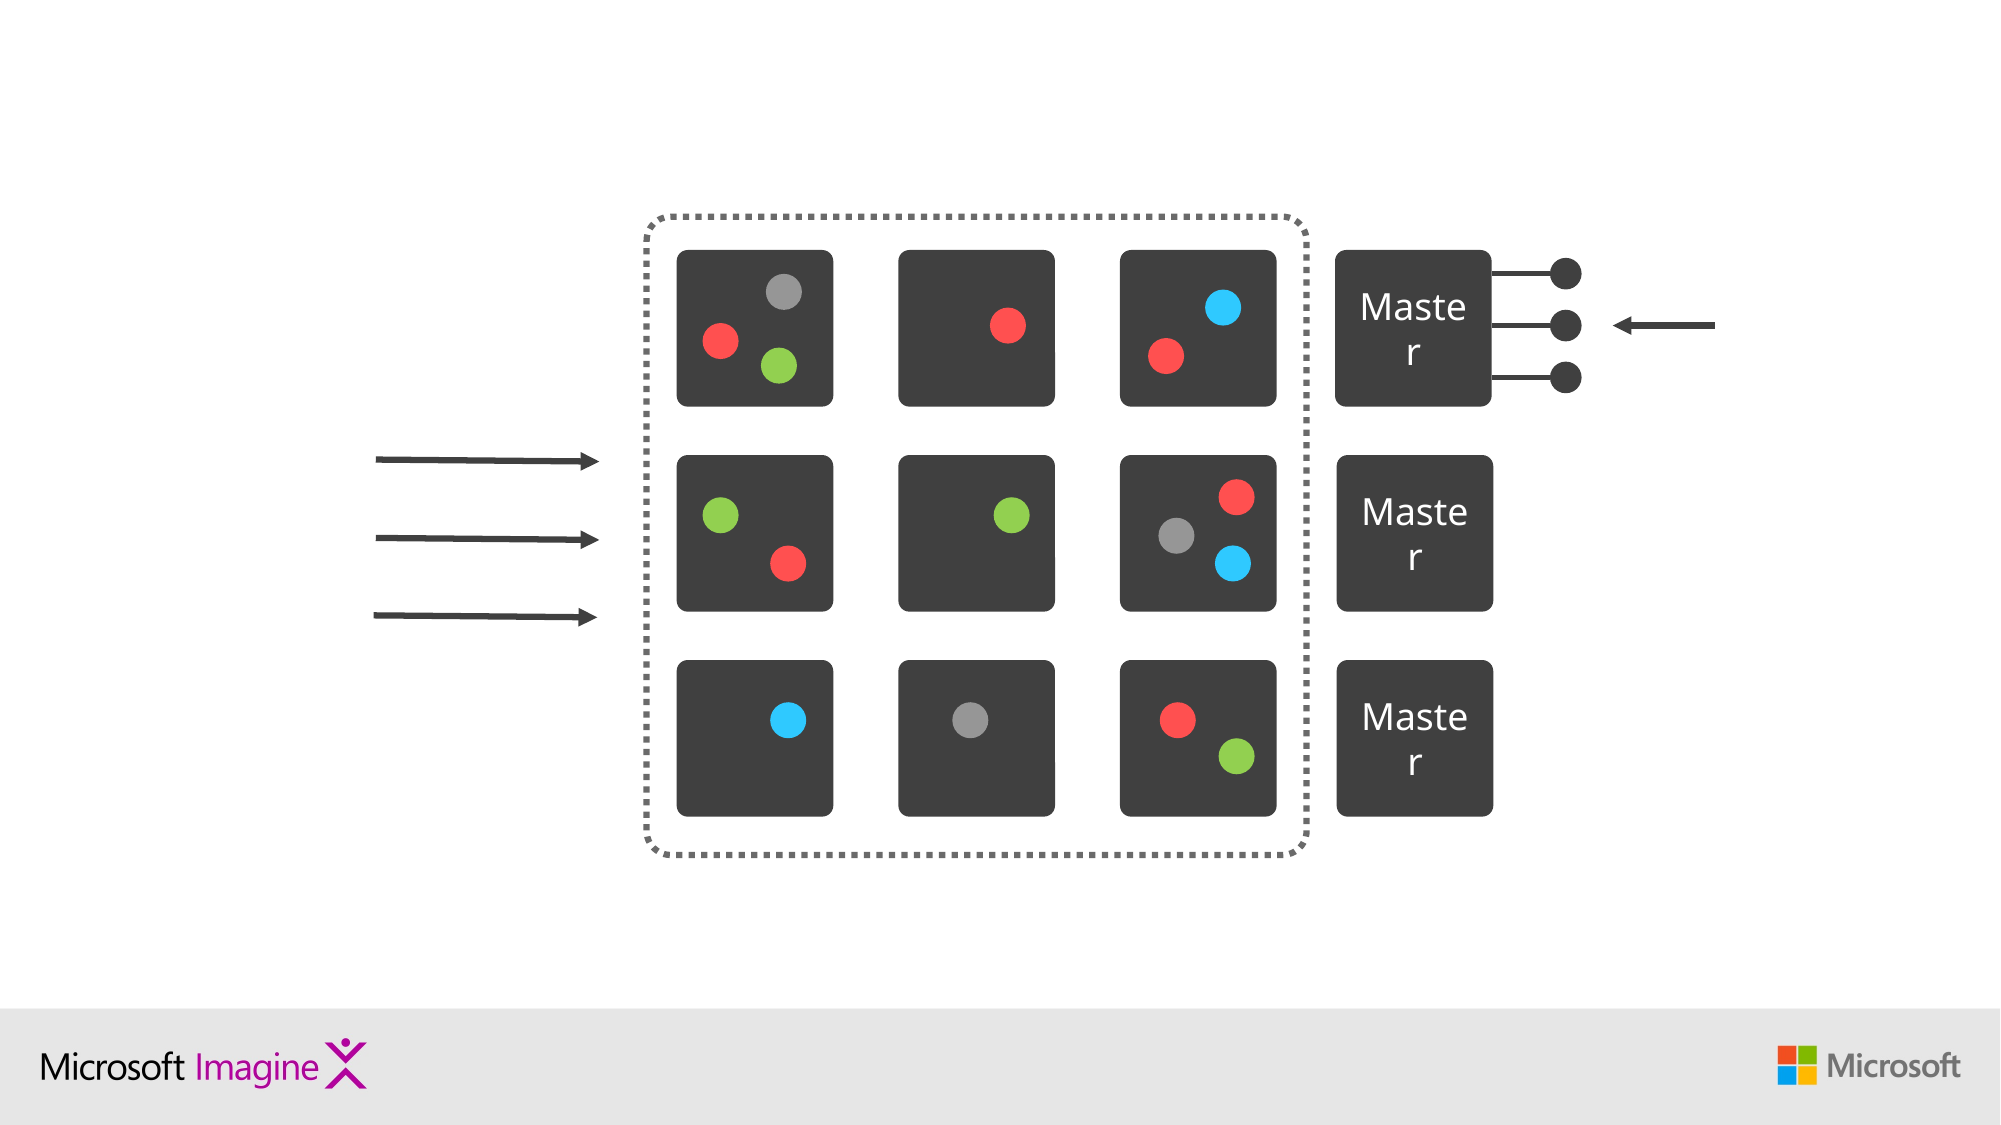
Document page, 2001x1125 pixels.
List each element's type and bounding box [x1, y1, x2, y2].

text_box [645, 215, 1308, 857]
picture [0, 0, 2001, 1125]
text_box [1334, 249, 1715, 817]
text_box [676, 249, 1277, 817]
